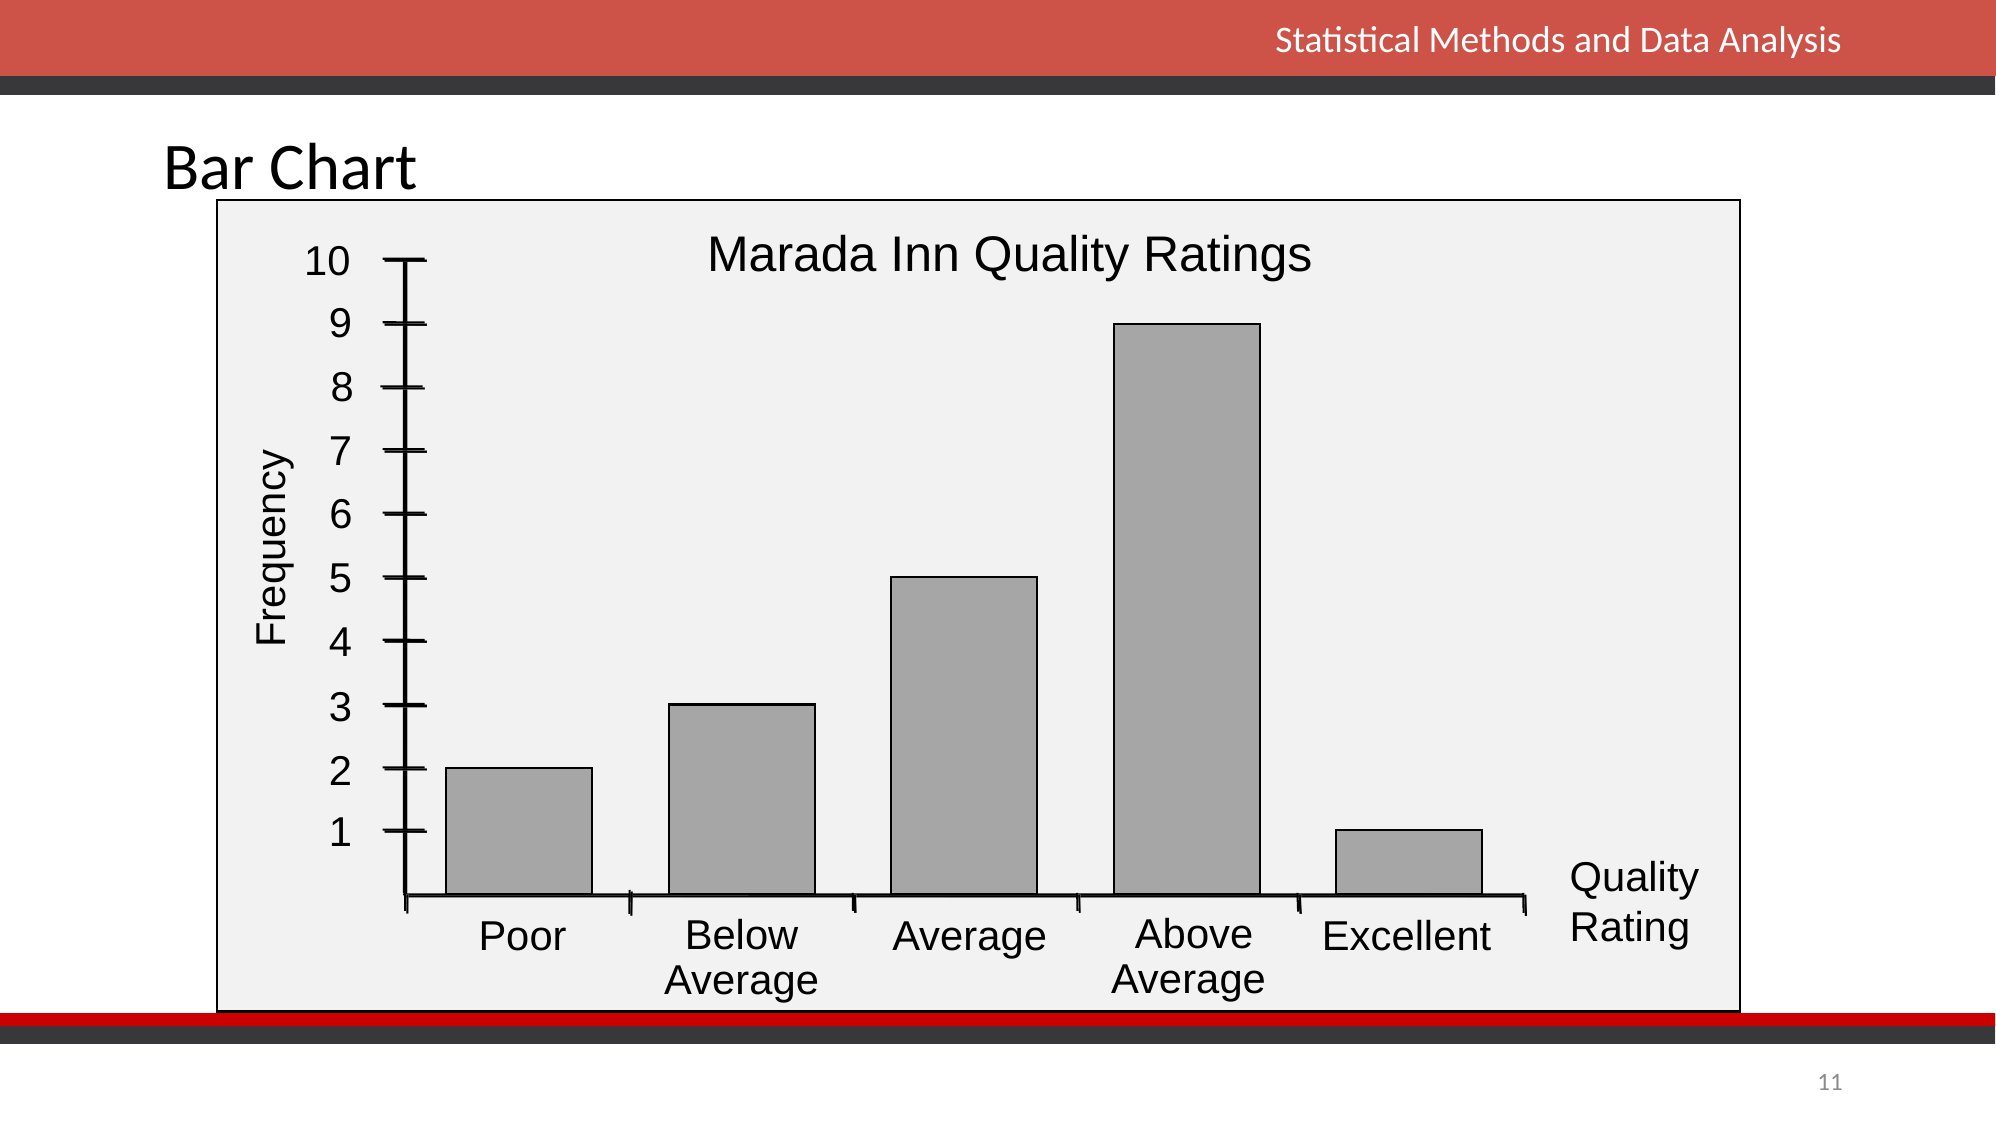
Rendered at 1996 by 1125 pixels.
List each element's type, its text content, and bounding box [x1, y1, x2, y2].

text_box Frequency [236, 434, 289, 663]
text_box [446, 767, 593, 892]
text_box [289, 226, 370, 863]
title Bar Chart [148, 113, 1845, 223]
text_box [216, 223, 1741, 1013]
picture [0, 76, 1996, 95]
text_box Quality Rating [1554, 842, 1715, 957]
text_box Above Average [1096, 913, 1281, 1011]
picture [0, 1027, 1996, 1044]
text_box [1336, 829, 1483, 892]
text_box Average [877, 913, 1063, 967]
text_box Marada Inn Quality Ratings [565, 223, 1455, 304]
text_box Below Average [649, 913, 834, 1011]
text_box [891, 577, 1038, 892]
slide_number 11 [1755, 1057, 1858, 1103]
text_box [380, 258, 425, 830]
text_box Excellent [1306, 913, 1507, 966]
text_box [403, 892, 1524, 913]
text_box [668, 704, 815, 892]
text_box Poor [463, 913, 582, 967]
text_box [1113, 324, 1260, 892]
